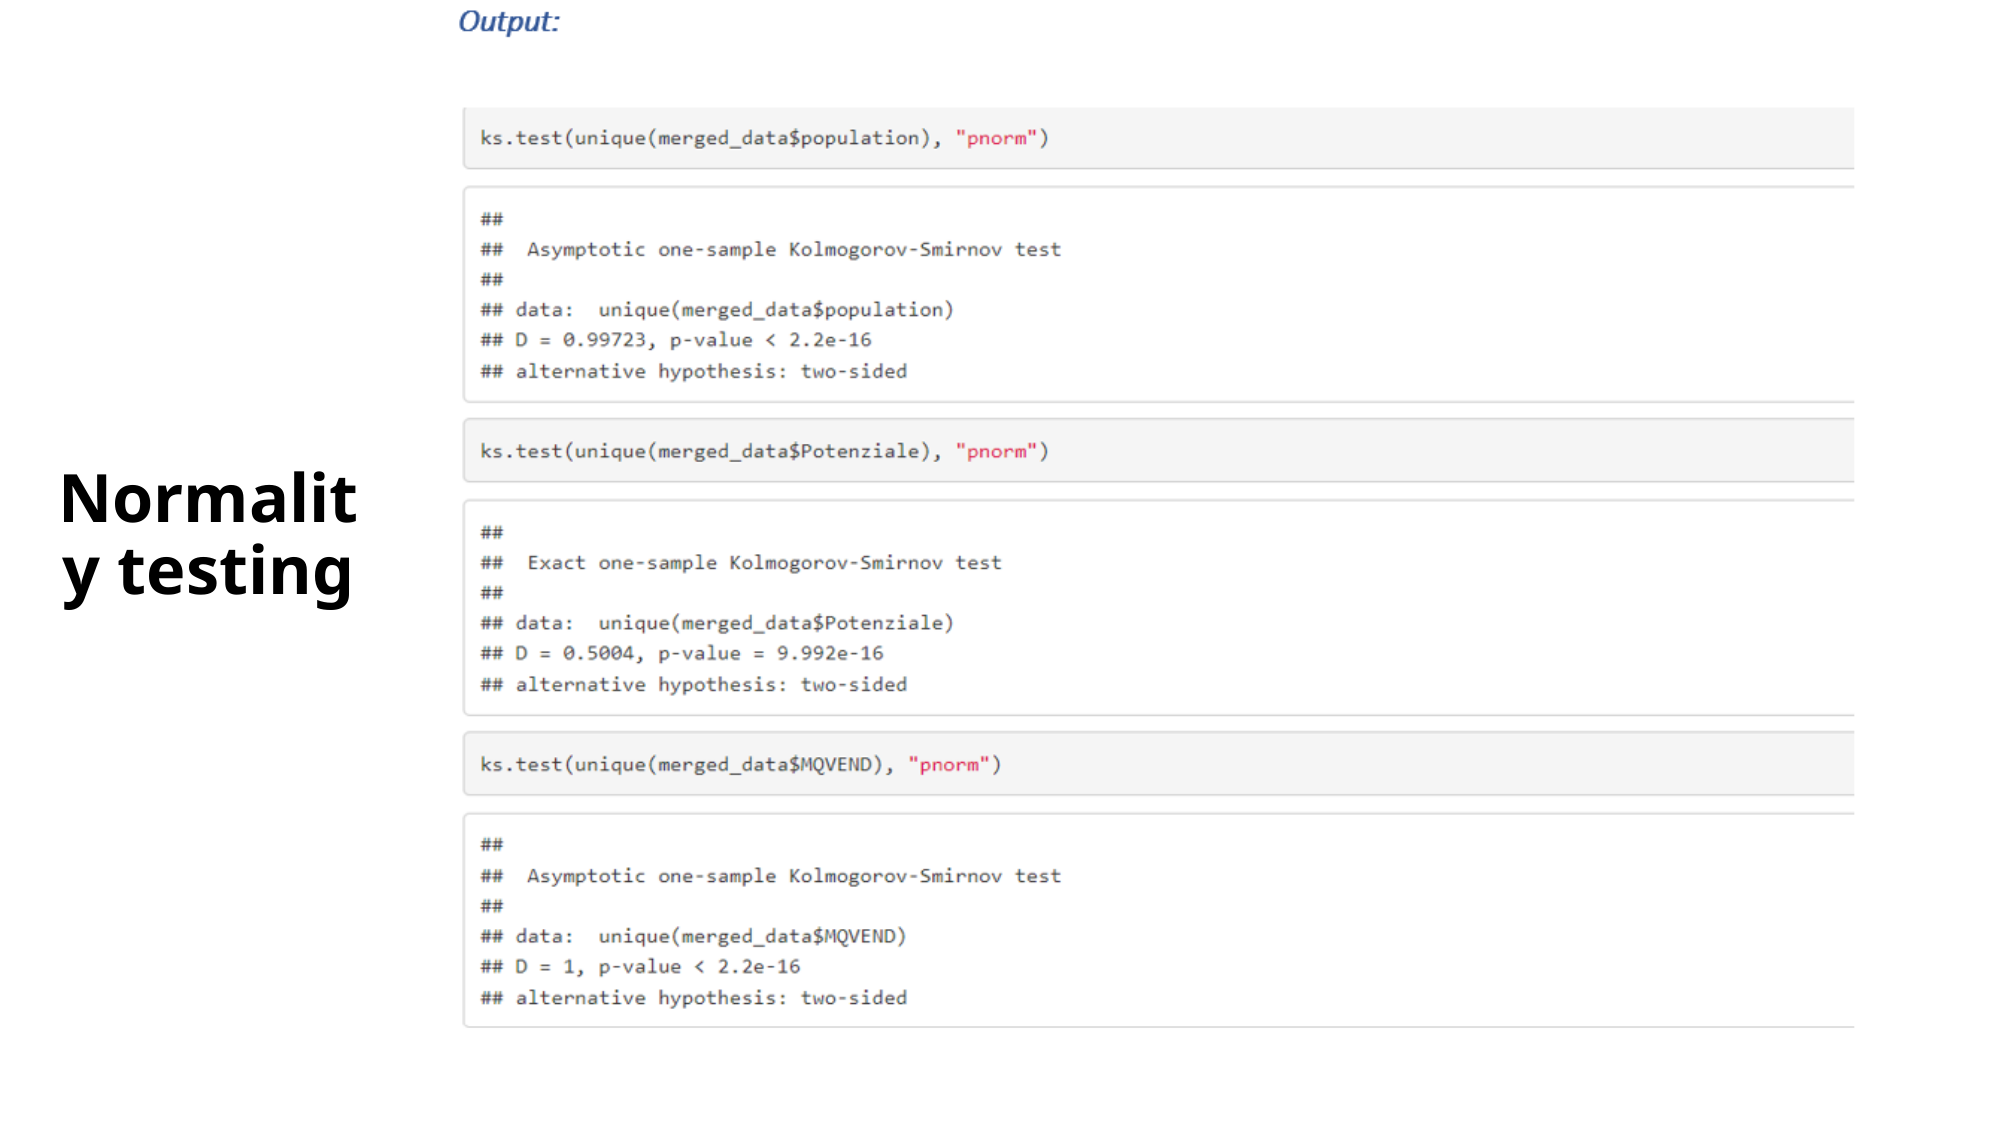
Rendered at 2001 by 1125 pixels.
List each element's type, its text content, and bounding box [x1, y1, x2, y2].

title Normality testing [25, 281, 373, 872]
picture [373, 0, 1935, 1053]
